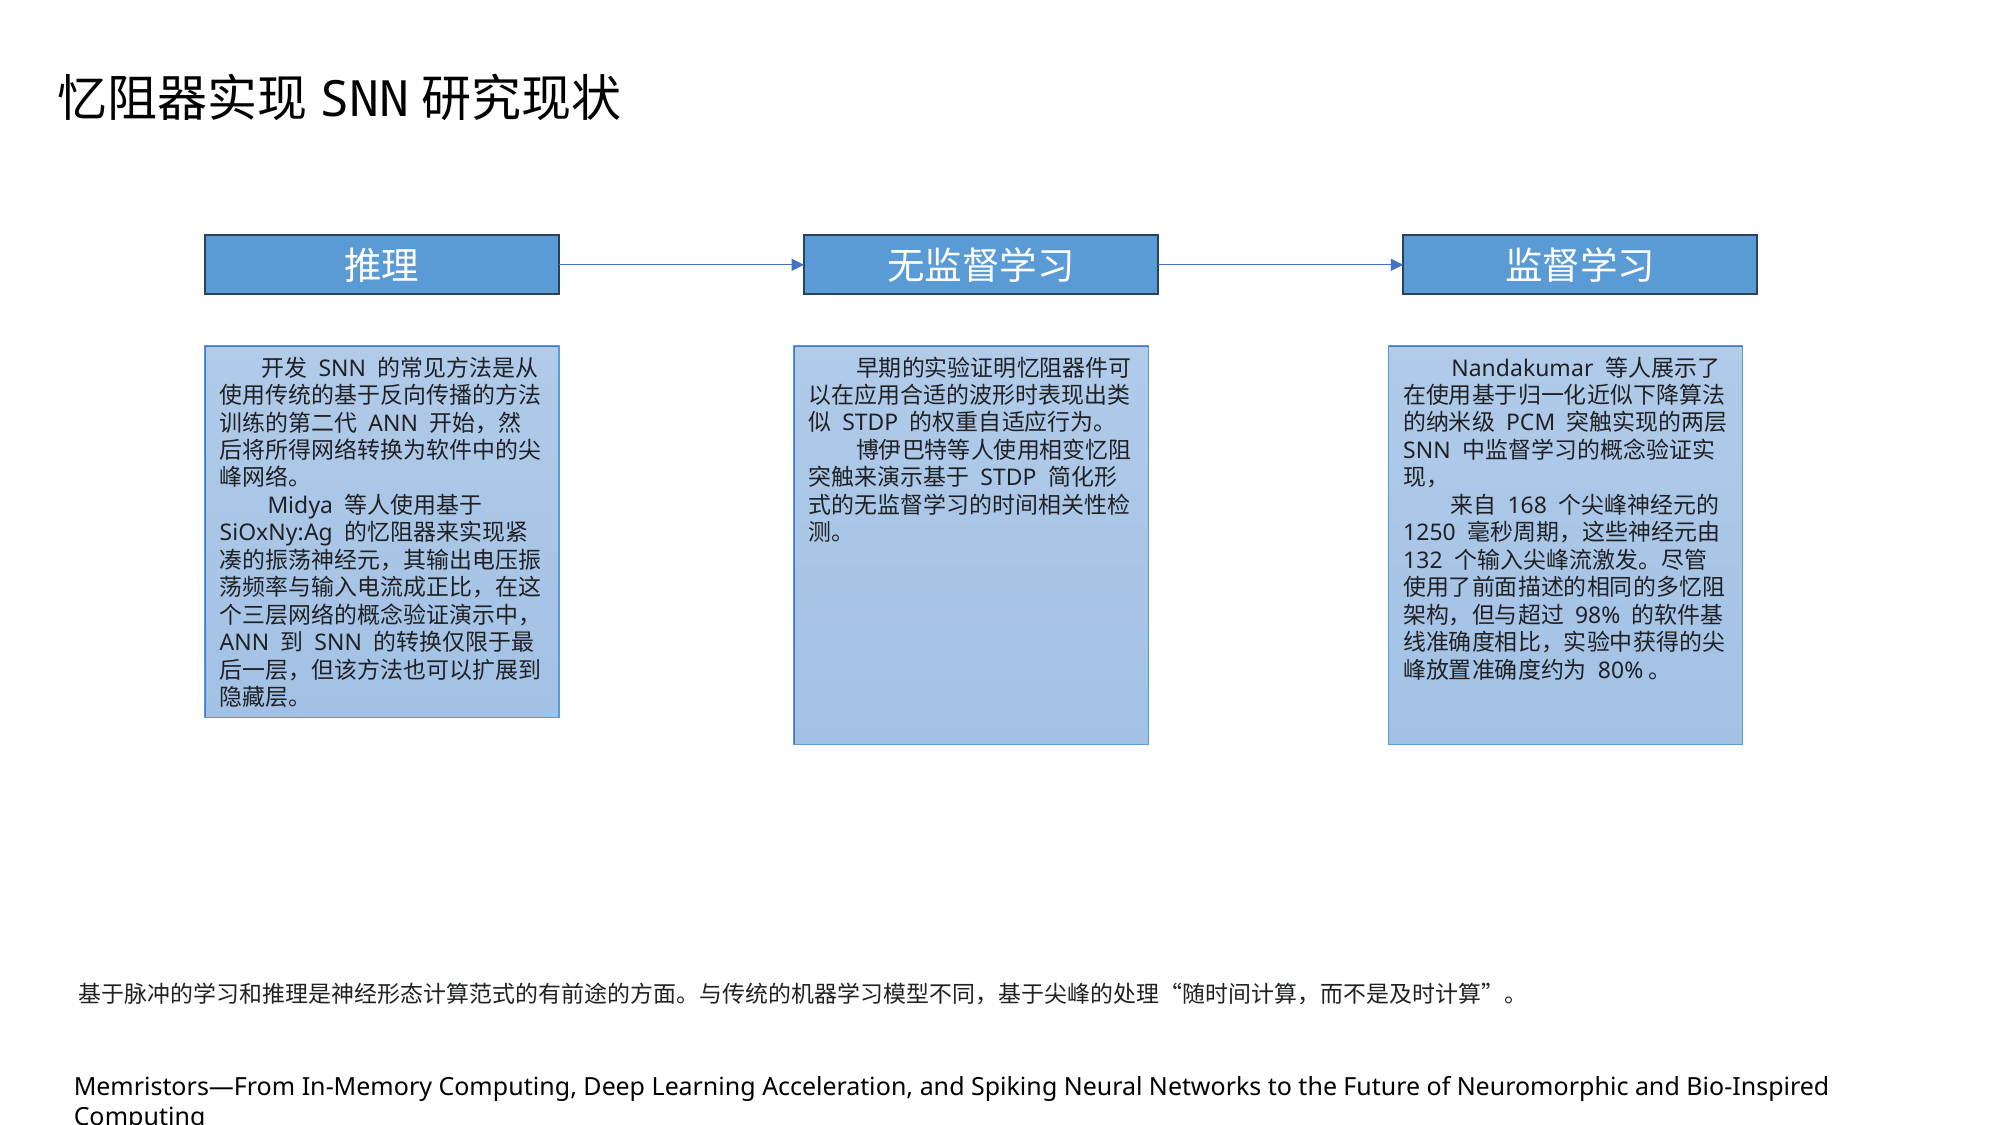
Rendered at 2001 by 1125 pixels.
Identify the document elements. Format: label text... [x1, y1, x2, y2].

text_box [204, 235, 1758, 295]
text_box 基于脉冲的学习和推理是神经形态计算范式的有前途的方面。与传统的机器学习模型不同，基于尖峰的处理“随时间计算，而不是及时计算”。 [63, 972, 1543, 1015]
text_box 早期的实验证明忆阻器件可以在应用合适的波形时表现出类似 STDP 的权重自适应行为。 博伊巴特等人使用相变忆阻突触来演示基于 STDP 简化形式的无监督学习的时间相关性检测。 [793, 345, 1149, 745]
text_box Nandakumar 等人展示了在使用基于归一化近似下降算法的纳米级 PCM 突触实现的两层 SNN 中监督学习的概念验证实现， 来自 168 个尖峰神经元的 1250 毫秒周期，这些神经元由 132 个输入尖峰流激发。尽管使用了前面描述的相同的多忆阻架构，但与超过 98% 的软件基线准确度相比，实验中获得的尖峰放置准确度约为 80%。 [1388, 345, 1743, 745]
text_box Memristors—From In-Memory Computing, Deep Learning Acceleration, and Spiking Neural Networks to the Future of Neuromorphic and Bio-Inspired Computing [58, 1062, 1976, 1125]
text_box 忆阻器实现SNN研究现状 [42, 58, 637, 134]
text_box 开发 SNN 的常见方法是从使用传统的基于反向传播的方法训练的第二代 ANN 开始，然后将所得网络转换为软件中的尖峰网络。 Midya 等人使用基于 SiOxNy:Ag 的忆阻器来实现紧凑的振荡神经元，其输出电压振荡频率与输入电流成正比，在这个三层网络的概念验证演示中，ANN 到 SNN 的转换仅限于最后一层，但该方法也可以扩展到隐藏层。 [204, 345, 560, 718]
